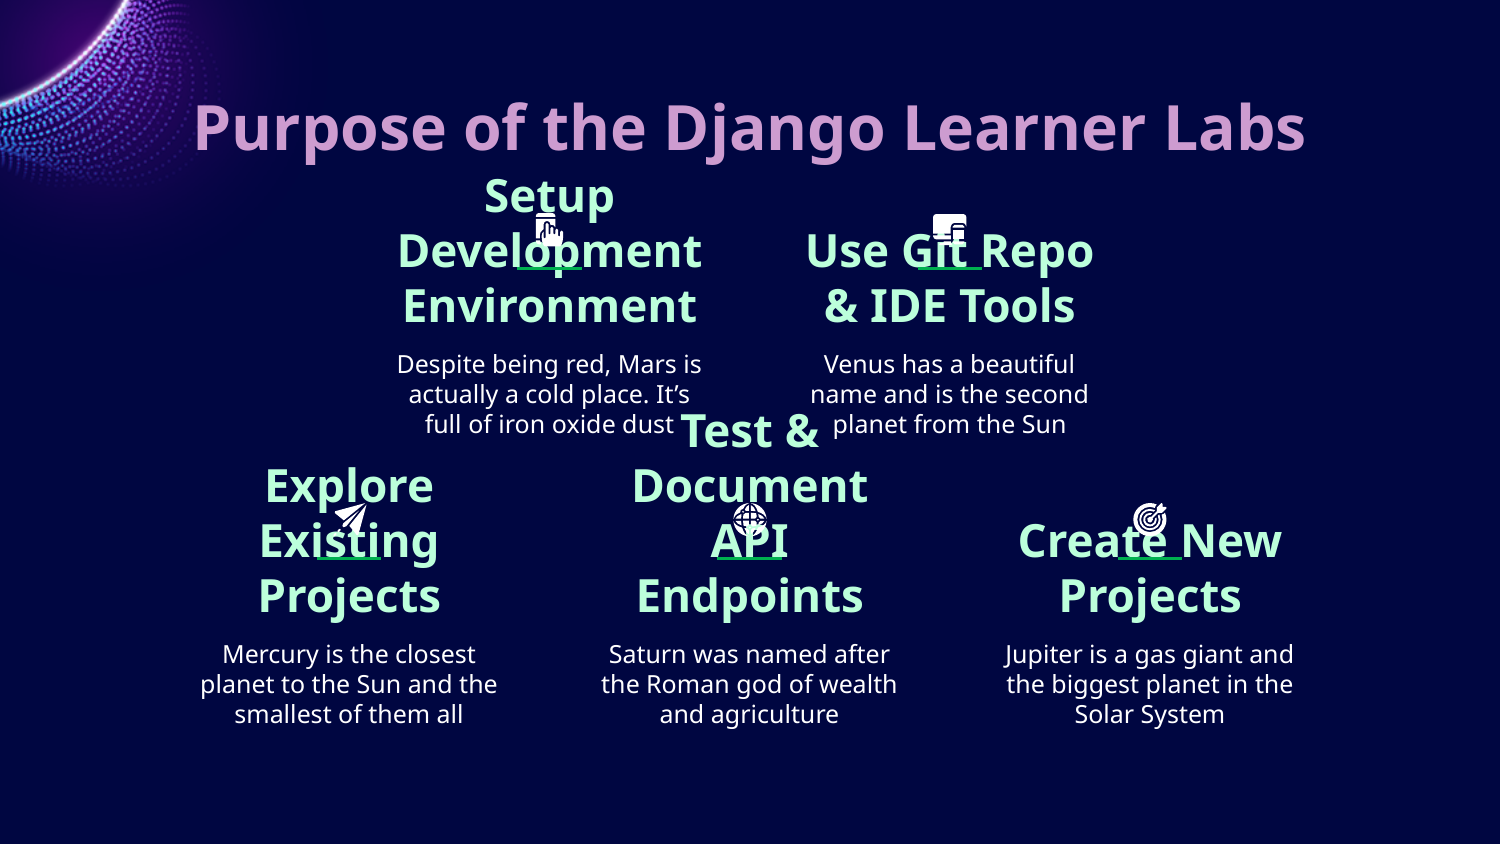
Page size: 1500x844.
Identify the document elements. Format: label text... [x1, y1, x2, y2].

subtitle Jupiter is a gas giant and the biggest planet in the Solar System [982, 638, 1319, 735]
subtitle Test & Document API Endpoints [581, 558, 919, 638]
picture [0, 0, 409, 367]
subtitle Use Git Repo & IDE Tools [781, 268, 1119, 348]
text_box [1133, 502, 1168, 537]
subtitle Mercury is the closest planet to the Sun and the smallest of them all [181, 638, 518, 735]
subtitle Despite being red, Mars is actually a cold place. It’s full of iron oxide dust [381, 348, 718, 445]
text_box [932, 213, 967, 246]
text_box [535, 212, 564, 247]
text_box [733, 502, 767, 537]
subtitle Create New Projects [981, 558, 1319, 638]
title Purpose of the Django Learner Labs [118, 72, 1382, 167]
subtitle Explore Existing Projects [180, 558, 518, 638]
subtitle Venus has a beautiful name and is the second planet from the Sun [781, 348, 1118, 445]
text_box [332, 502, 367, 537]
subtitle Saturn was named after the Roman god of wealth and agriculture [581, 638, 918, 735]
subtitle Setup Development Environment [381, 268, 718, 348]
